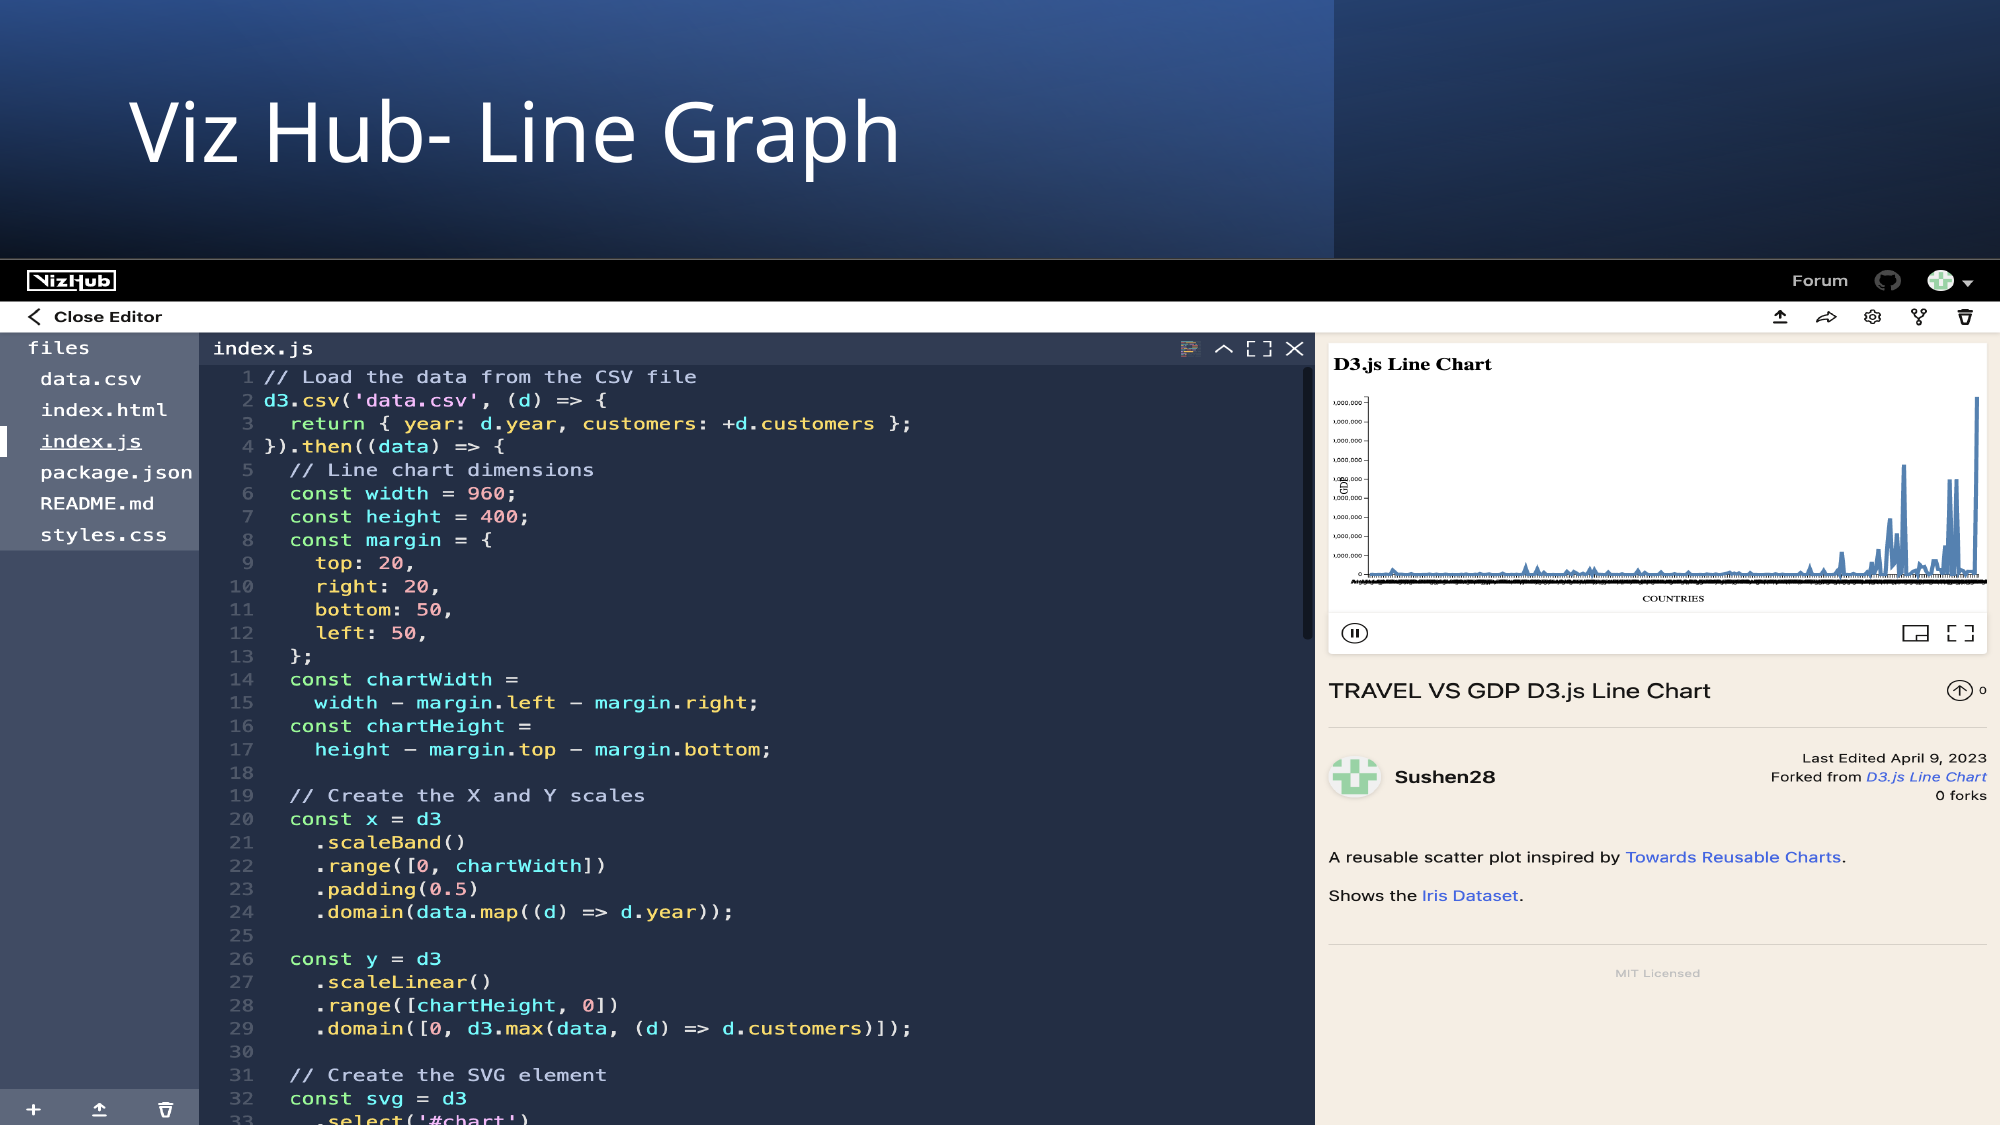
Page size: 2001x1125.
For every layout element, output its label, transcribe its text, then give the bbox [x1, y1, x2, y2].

text_box [0, 0, 2000, 258]
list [0, 258, 2000, 1125]
title Viz Hub- Line Graph [114, 40, 1274, 231]
